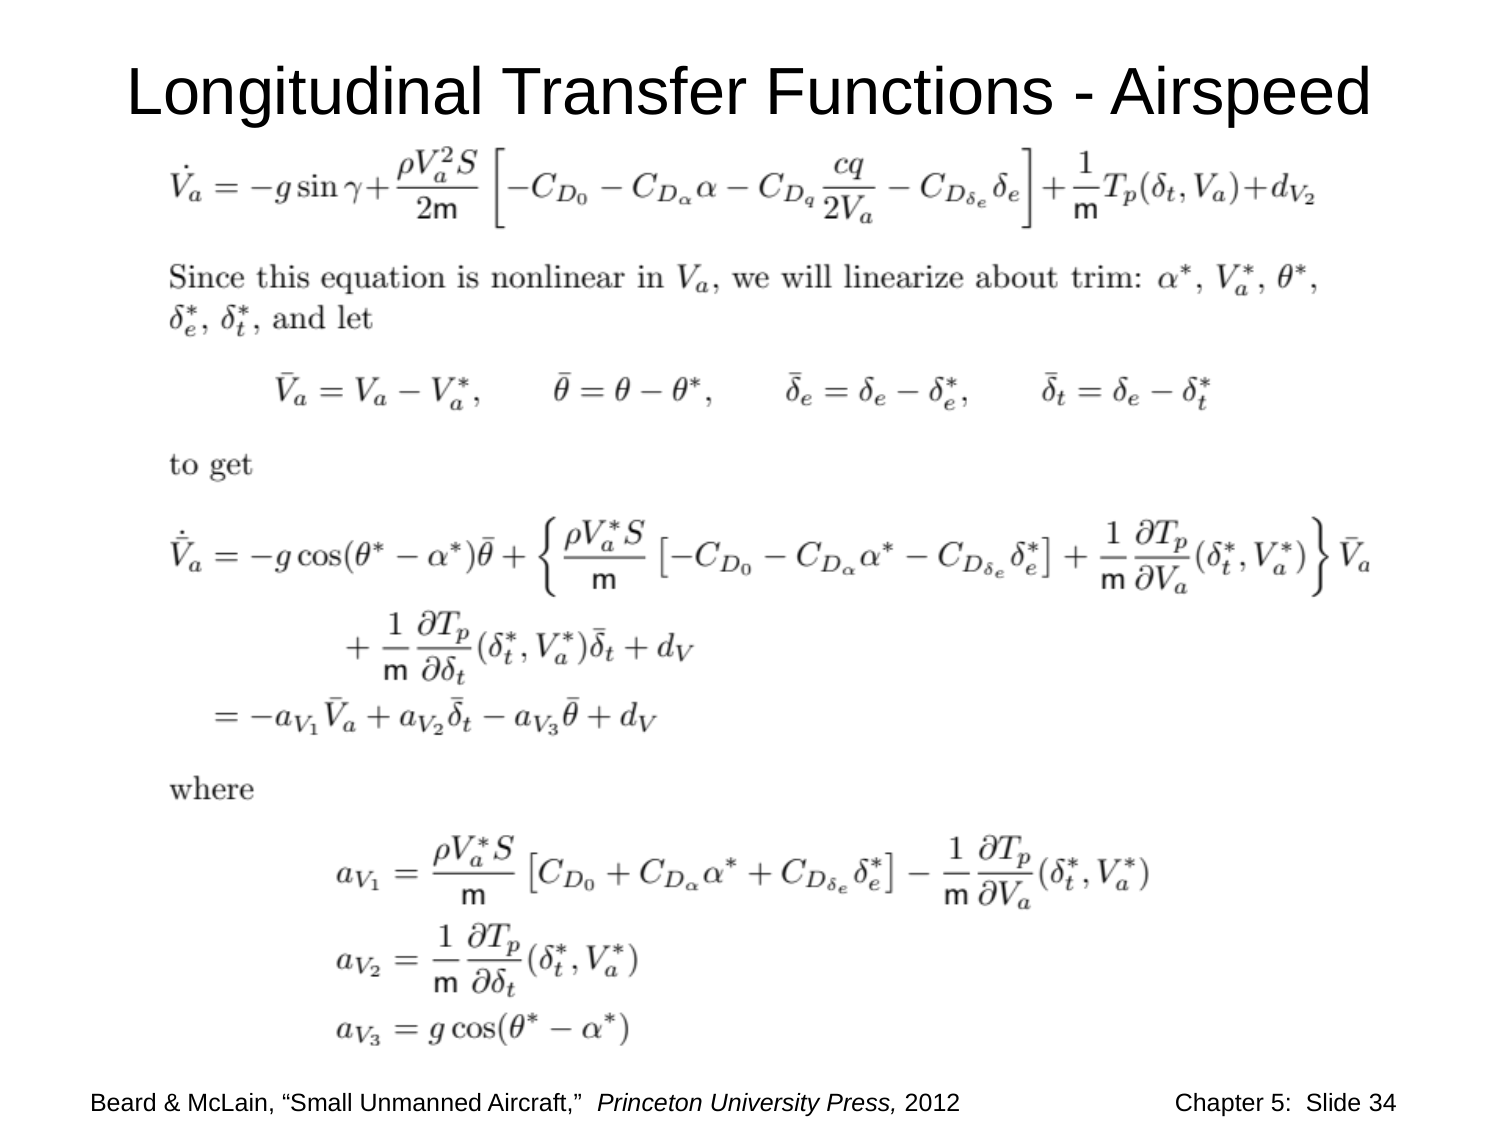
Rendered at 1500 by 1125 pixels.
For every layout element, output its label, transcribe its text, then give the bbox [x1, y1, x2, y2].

picture [169, 145, 1370, 1046]
title Longitudinal Transfer Functions - Airspeed [74, 29, 1426, 146]
